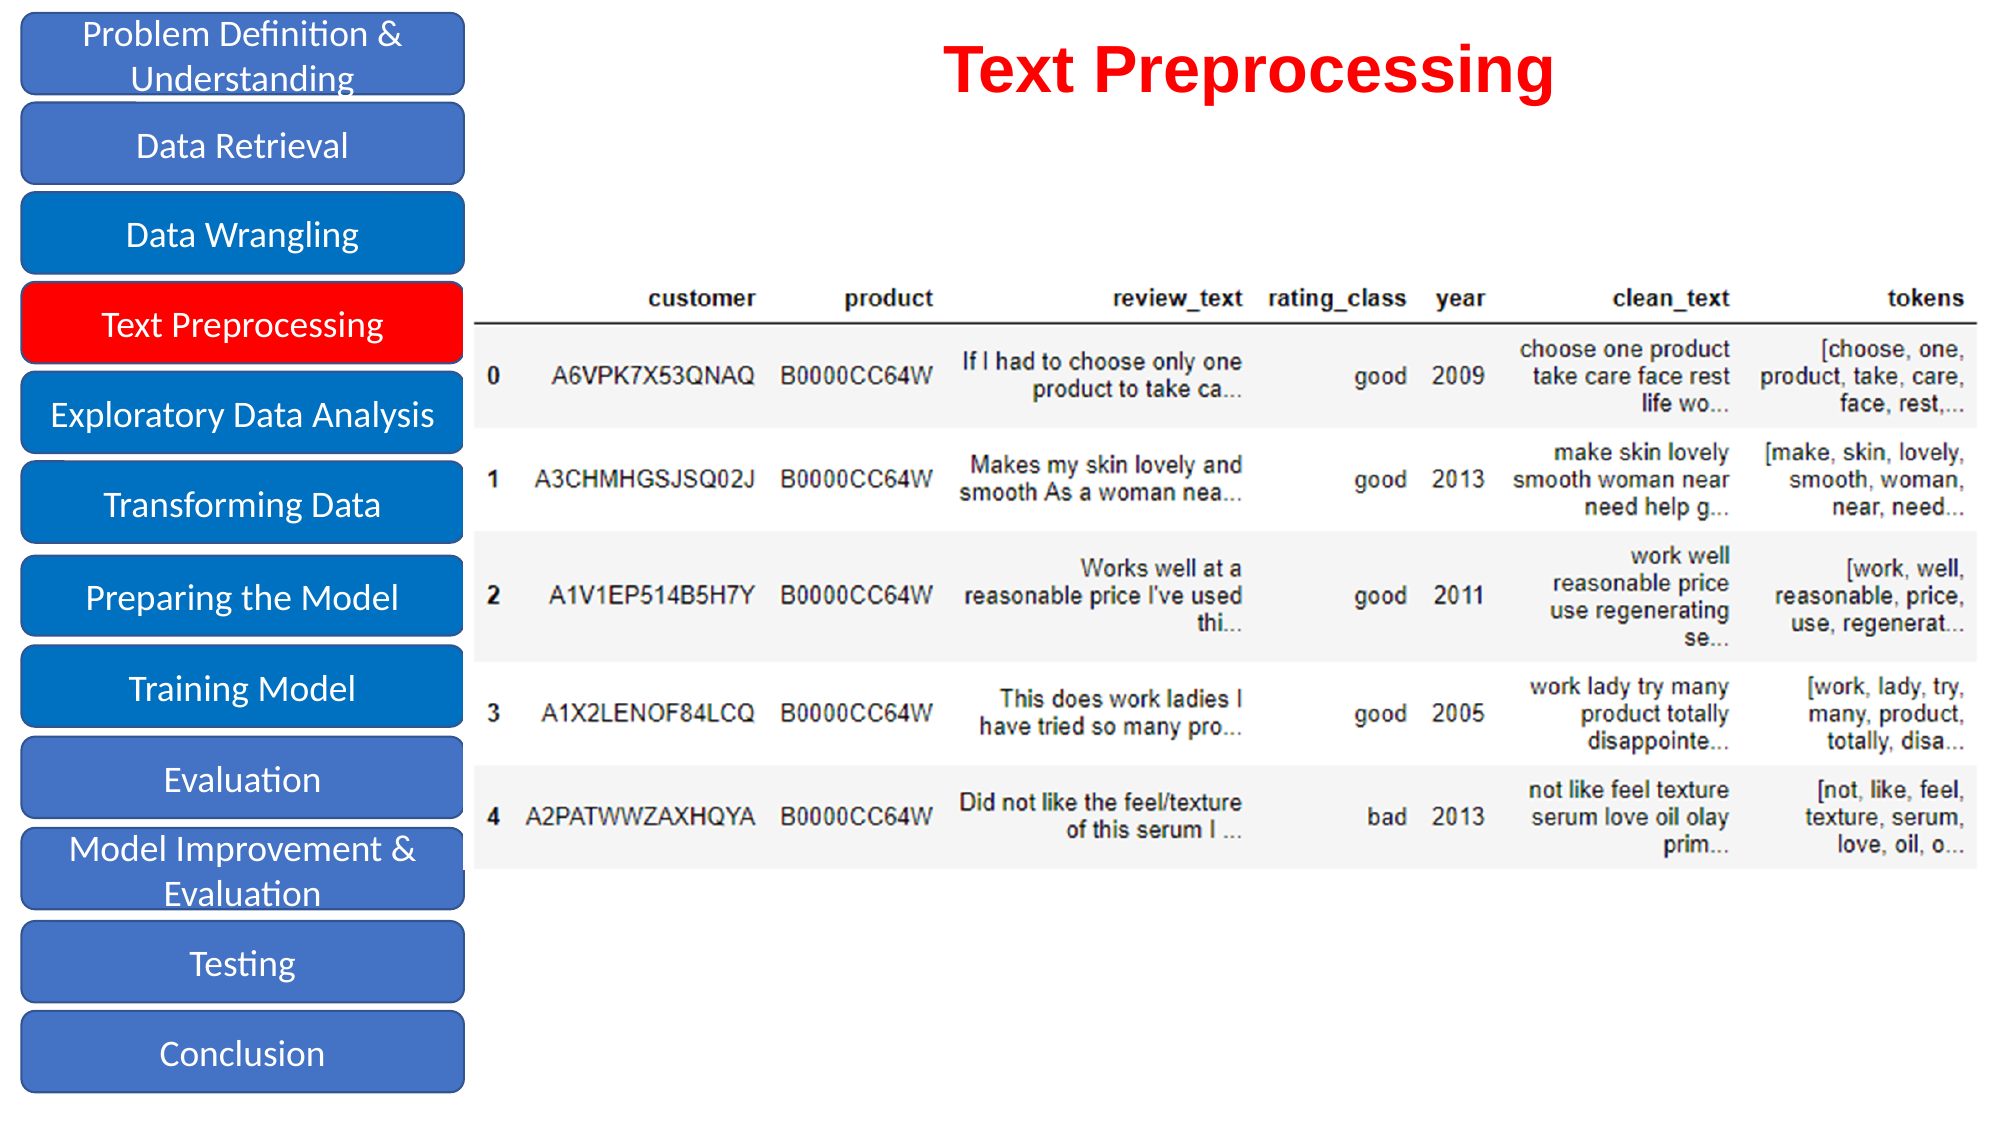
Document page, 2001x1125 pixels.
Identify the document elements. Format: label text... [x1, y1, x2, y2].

text_box Conclusion [20, 1009, 465, 1094]
picture [463, 273, 2000, 870]
text_box Preparing the Model [20, 554, 463, 637]
text_box Exploratory Data Analysis [20, 370, 463, 455]
text_box Problem Definition & Understanding [20, 11, 465, 96]
text_box Text Preprocessing [20, 280, 463, 365]
text_box Model Improvement & Evaluation [20, 826, 465, 911]
text_box Testing [20, 919, 465, 1004]
text_box Data Retrieval [20, 101, 465, 185]
text_box Data Wrangling [20, 191, 465, 275]
text_box Training Model [20, 644, 463, 728]
text_box Evaluation [20, 735, 463, 820]
title Text Preprocessing [500, 12, 2000, 115]
text_box Transforming Data [20, 460, 463, 544]
